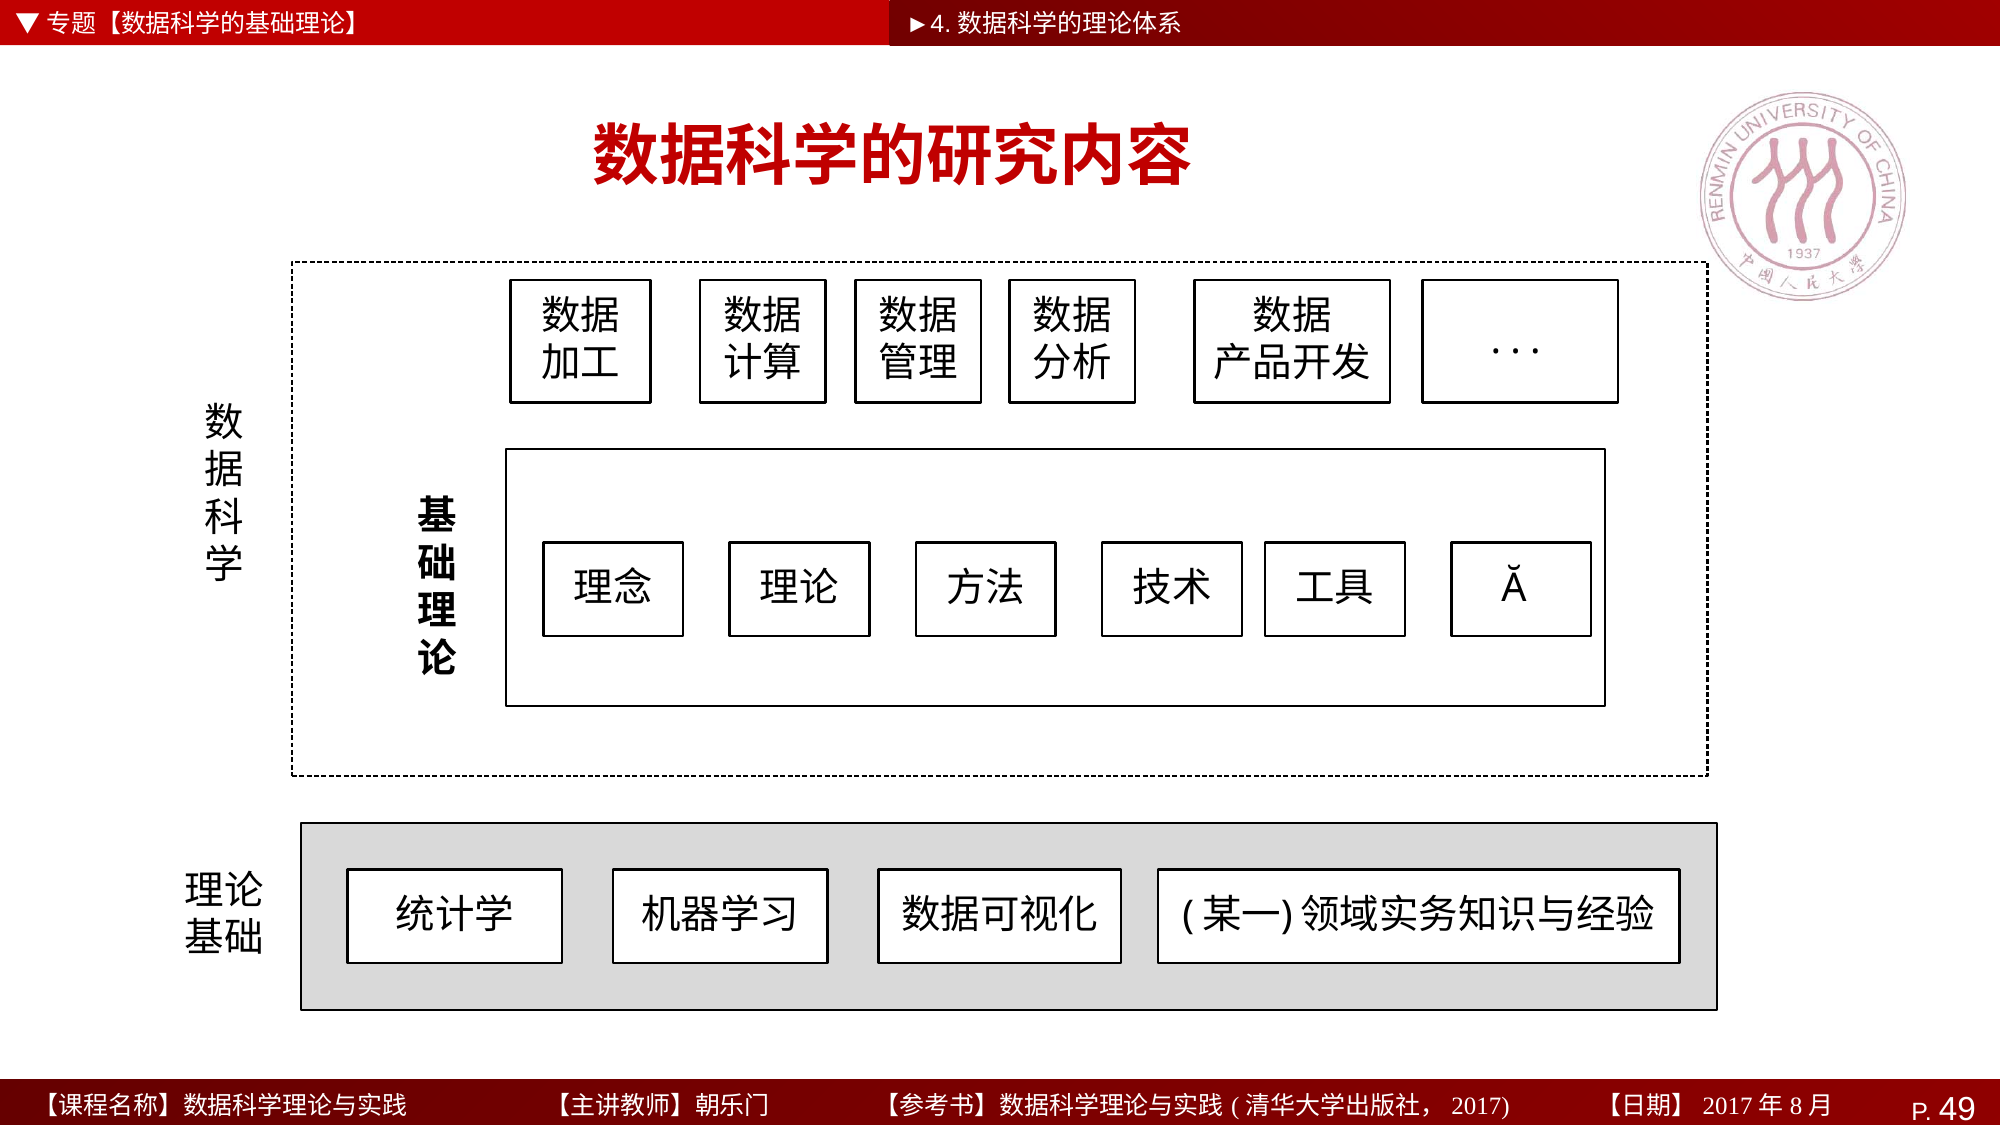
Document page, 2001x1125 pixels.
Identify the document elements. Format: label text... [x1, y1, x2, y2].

list ▼专题【数据科学的基础理论】 [0, 0, 725, 43]
title 数据科学的研究内容 [64, 84, 1721, 221]
list ►4.数据科学的理论体系 [890, 0, 1249, 43]
picture [161, 89, 1910, 1012]
